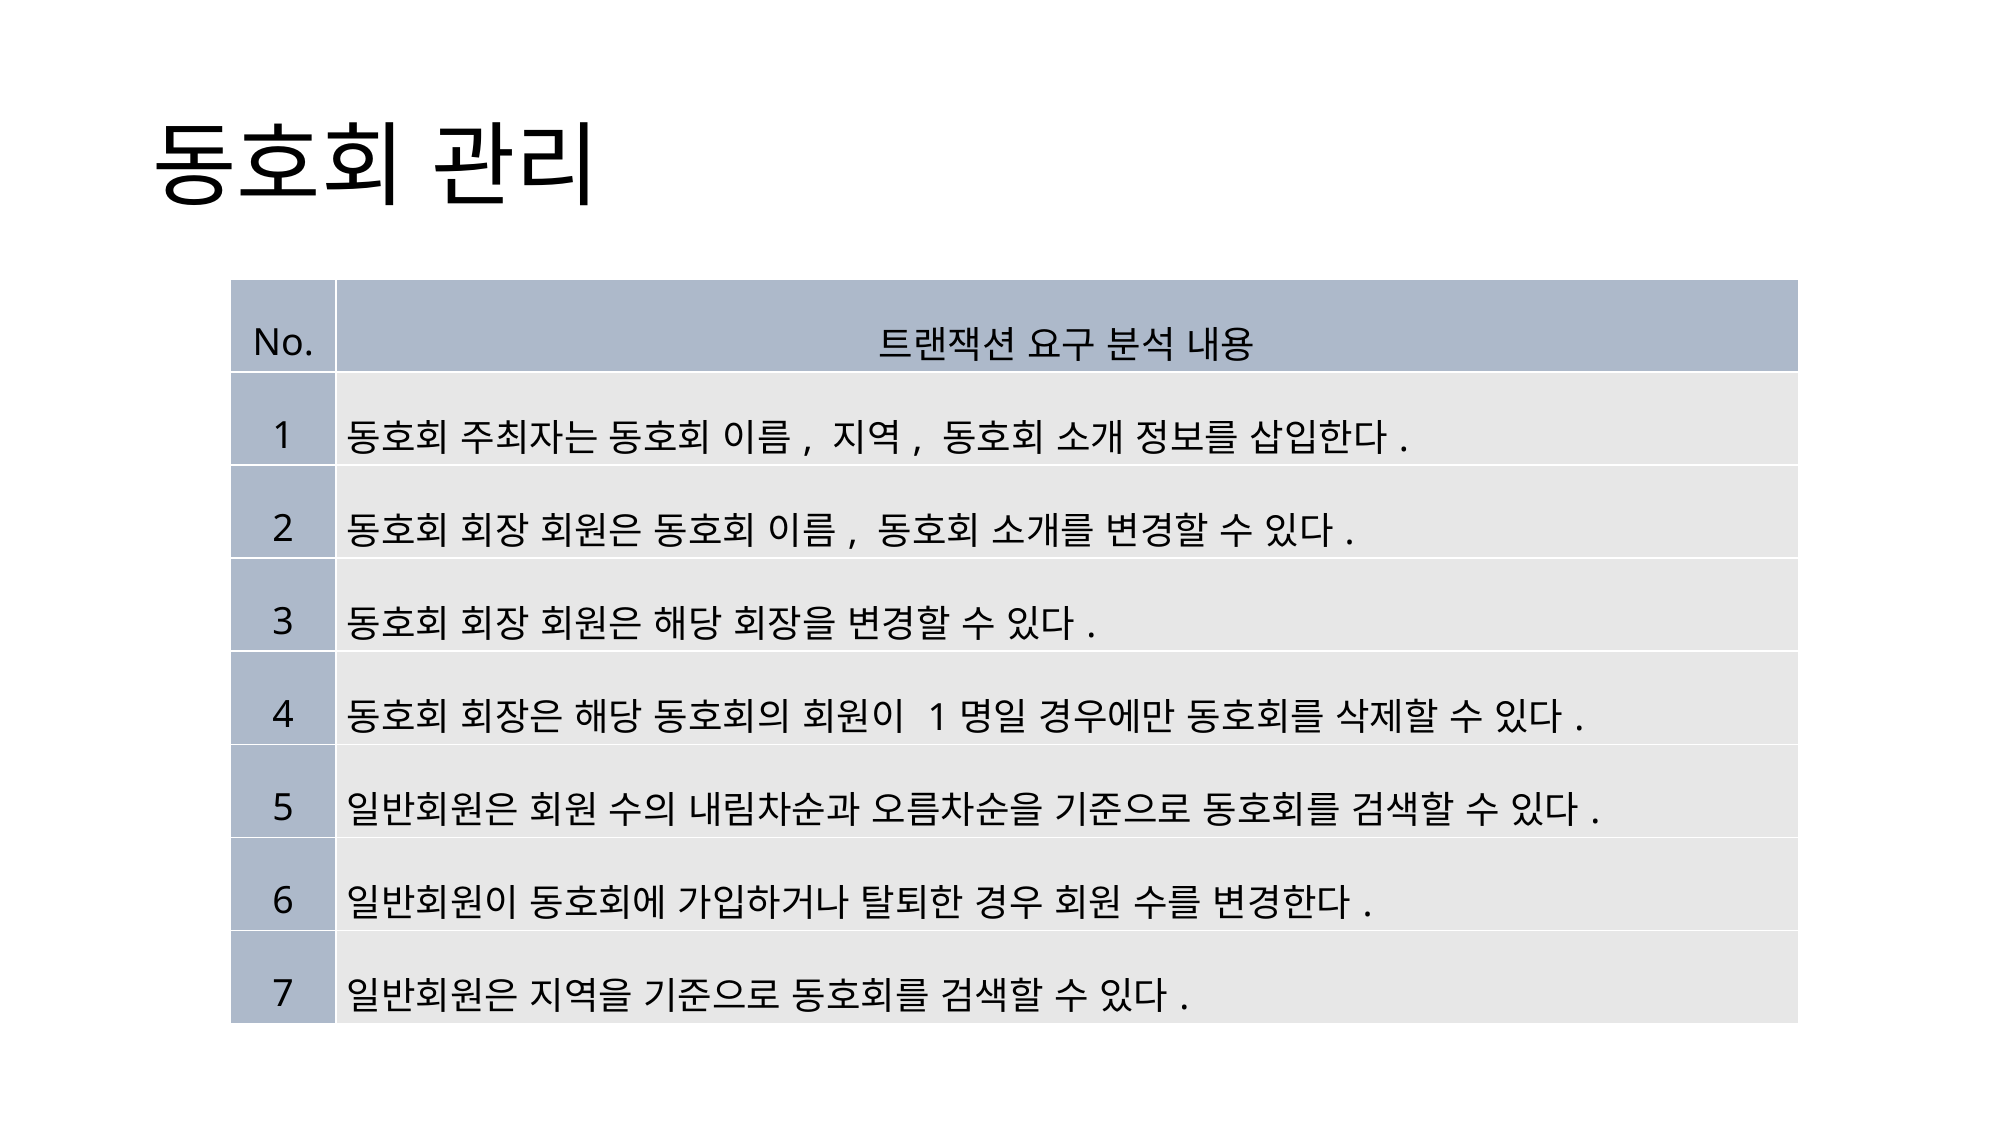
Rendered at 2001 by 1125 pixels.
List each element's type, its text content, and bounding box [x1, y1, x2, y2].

table_cell 2 [231, 466, 335, 557]
table_cell 동호회 회장 회원은 해당 회장을 변경할 수 있다. [337, 559, 1798, 650]
table_cell 1 [231, 373, 335, 464]
title 동호회 관리 [137, 59, 1863, 278]
table_cell 5 [231, 745, 335, 837]
table_cell 동호회 회장 회원은 동호회 이름, 동호회 소개를 변경할 수 있다. [337, 466, 1798, 557]
table_cell 4 [231, 652, 335, 744]
table_cell 3 [231, 559, 335, 650]
table_cell 일반회원은 지역을 기준으로 동호회를 검색할 수 있다. [337, 931, 1798, 1023]
table_cell 동호회 주최자는 동호회 이름, 지역, 동호회 소개 정보를 삽입한다. [337, 373, 1798, 464]
table_header 트랜잭션 요구 분석 내용 [337, 280, 1798, 371]
table_header No. [231, 280, 335, 371]
table_cell 동호회 회장은 해당 동호회의 회원이 1명일 경우에만 동호회를 삭제할 수 있다. [337, 652, 1798, 744]
table_cell 일반회원이 동호회에 가입하거나 탈퇴한 경우 회원 수를 변경한다. [337, 838, 1798, 930]
table_cell 6 [231, 838, 335, 930]
table_cell 일반회원은 회원 수의 내림차순과 오름차순을 기준으로 동호회를 검색할 수 있다. [337, 745, 1798, 837]
table_cell 7 [231, 931, 335, 1023]
